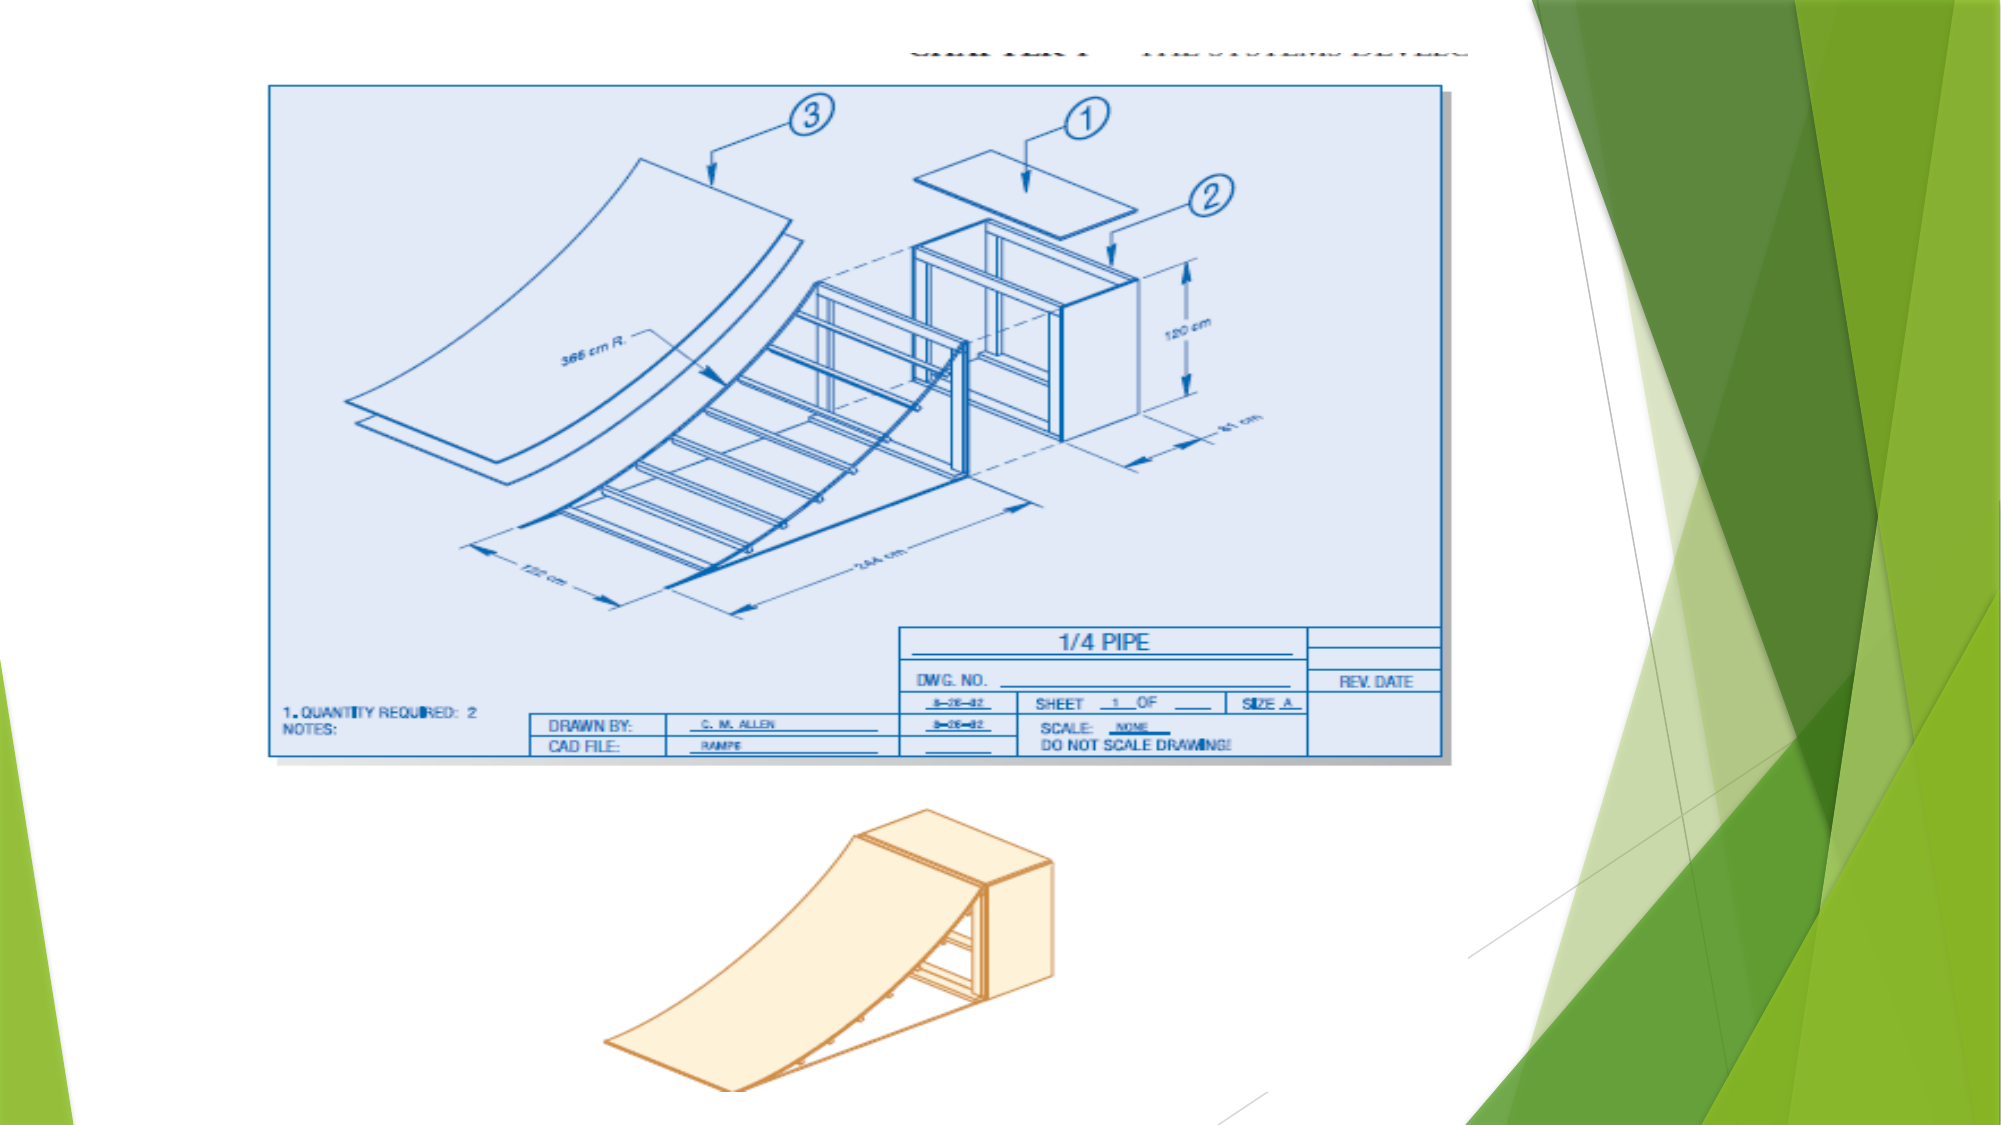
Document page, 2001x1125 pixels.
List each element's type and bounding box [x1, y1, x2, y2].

list [227, 52, 1468, 1093]
